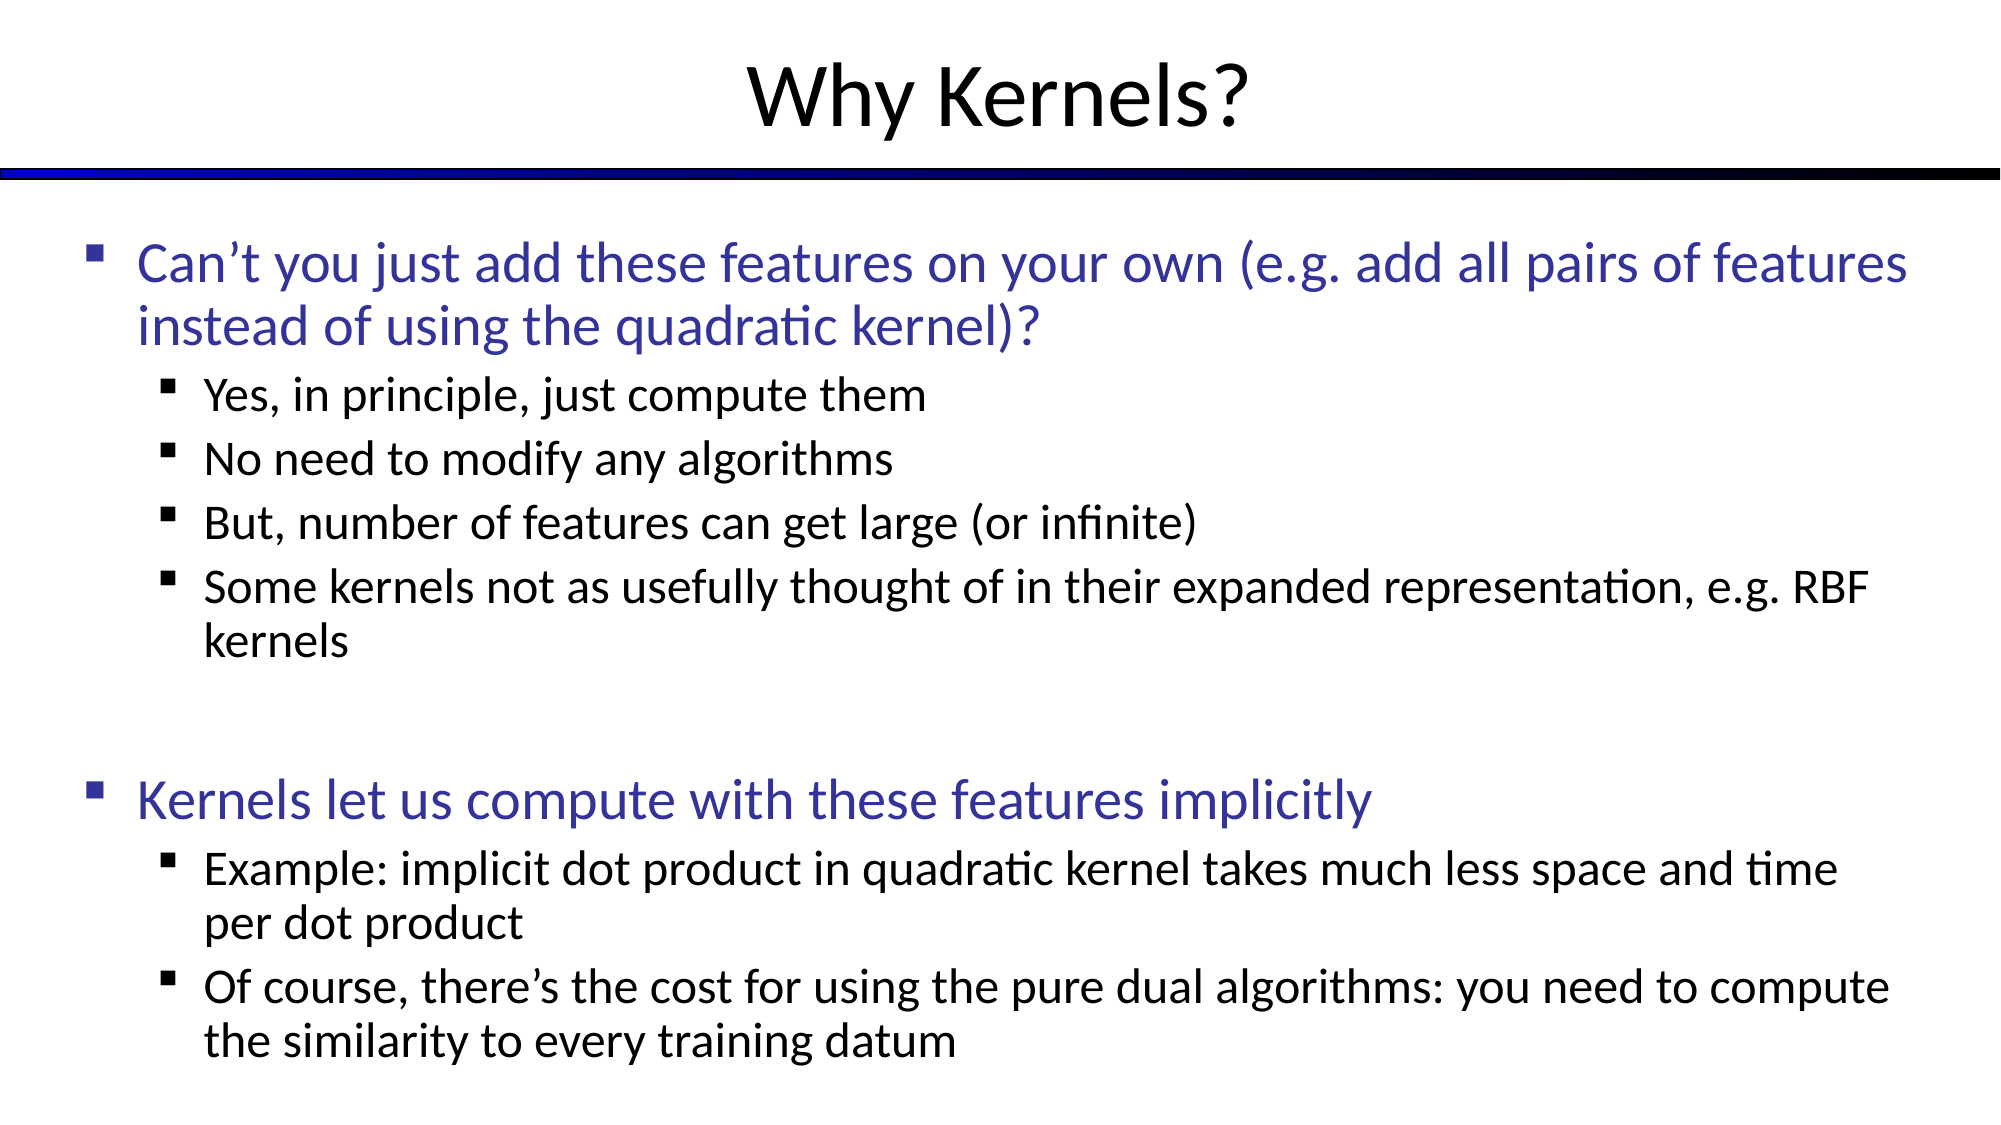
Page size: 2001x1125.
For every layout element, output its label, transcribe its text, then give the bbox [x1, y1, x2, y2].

list Can’t you just add these features on your own (e.g. add all pairs of features instead of using the quadratic kernel)? Yes, in principle, just compute them No need to modify any algorithms But, number of features can get large (or infinite) Some kernels not as usefully thought of in their expanded representation, e.g. RBF kernels Kernels let us compute with these features implicitly Example: implicit dot product in quadratic kernel takes much less space and time per dot product Of course, there’s the cost for using the pure dual algorithms: you need to compute the similarity to every training datum [66, 224, 1934, 1002]
title Why Kernels? [0, 0, 2000, 184]
